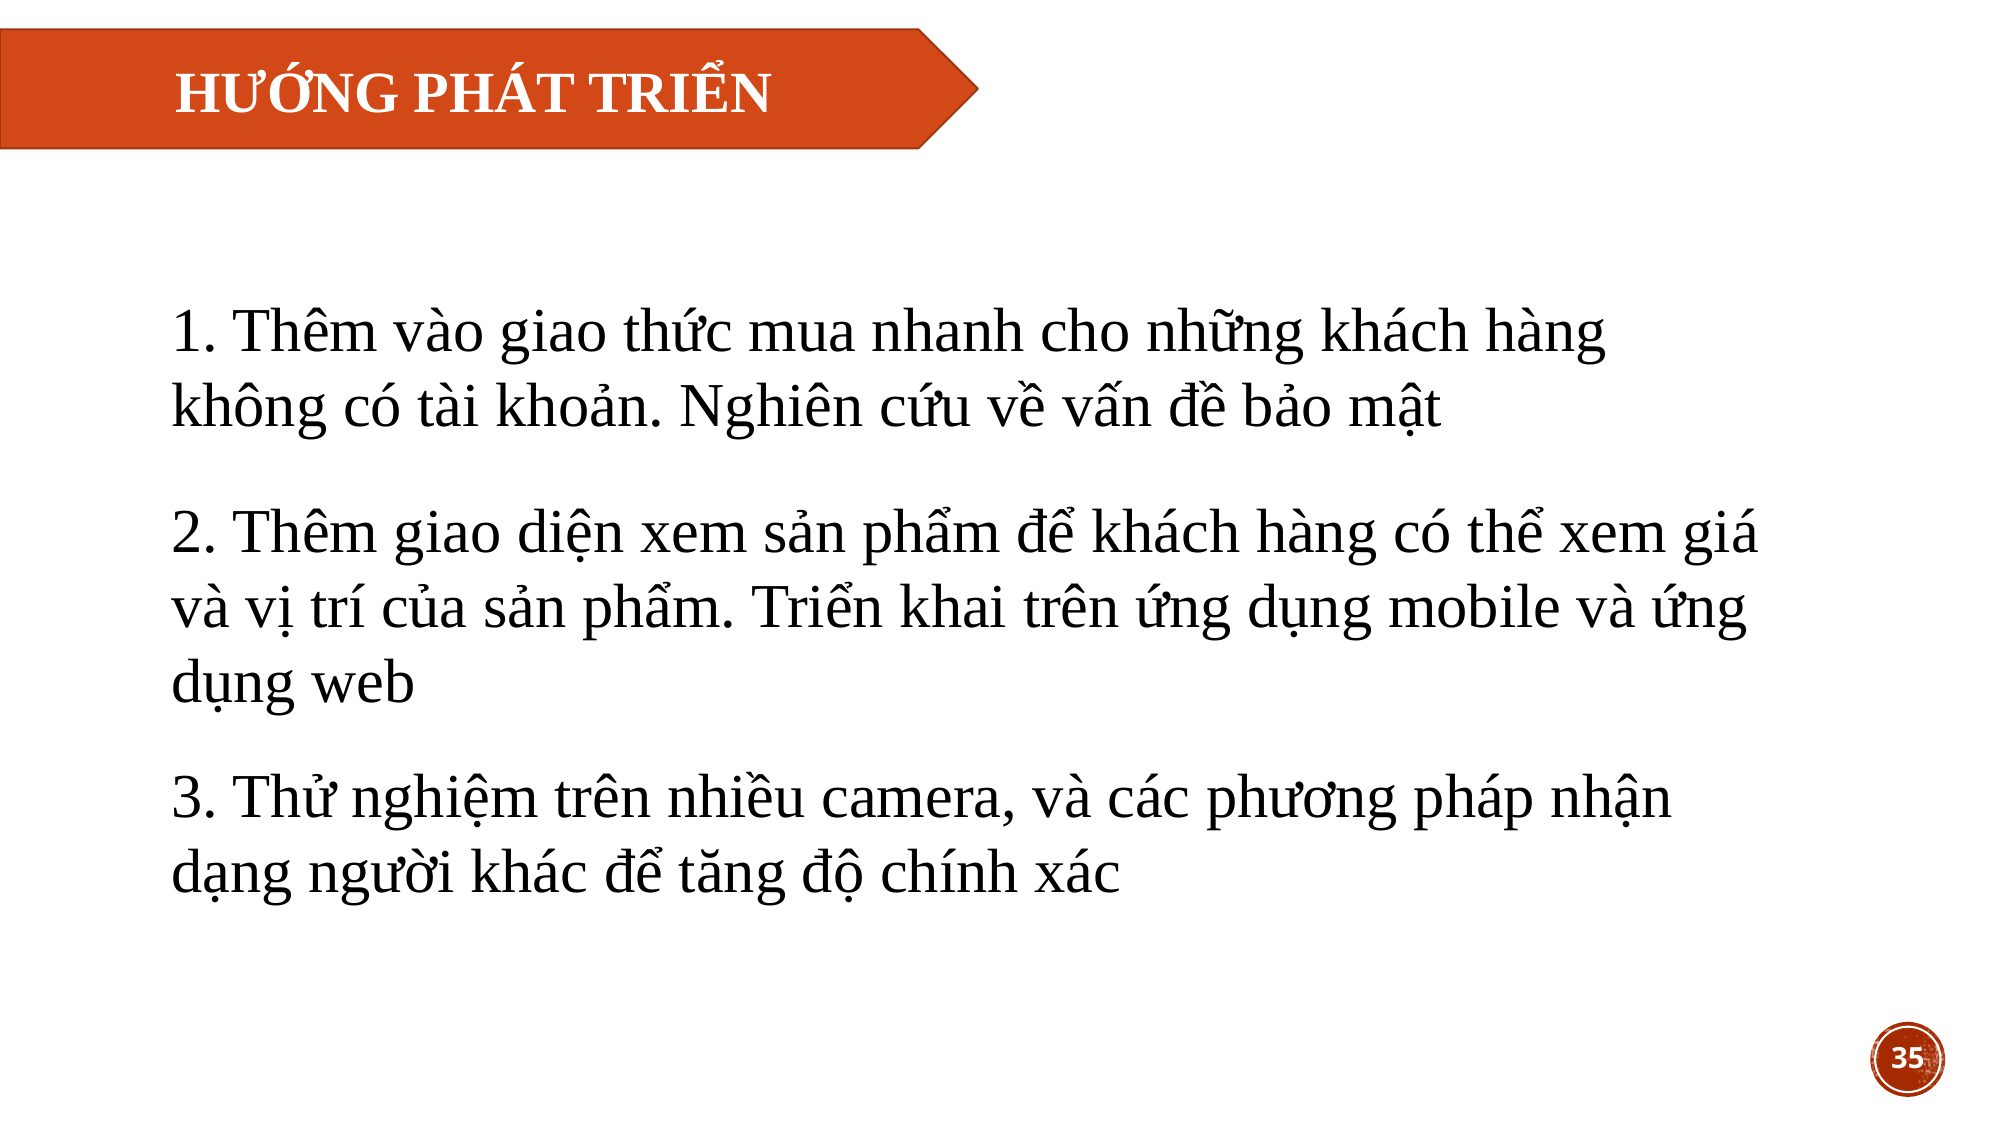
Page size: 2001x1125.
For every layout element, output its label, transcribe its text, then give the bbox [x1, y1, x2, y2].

text_box HƯỚNG PHÁT TRIỂN [0, 28, 979, 150]
text_box 1. Thêm vào giao thức mua nhanh cho những khách hàng không có tài khoản. Nghiên cứu về vấn đề bảo mật [156, 281, 1795, 447]
slide_number 35 [1855, 1028, 1961, 1089]
text_box 3. Thử nghiệm trên nhiều camera, và các phương pháp nhận dạng người khác để tăng độ chính xác [156, 747, 1793, 913]
text_box 2. Thêm giao diện xem sản phẩm để khách hàng có thể xem giá và vị trí của sản phẩm. Triển khai trên ứng dụng mobile và ứng dụng web [156, 482, 1793, 723]
